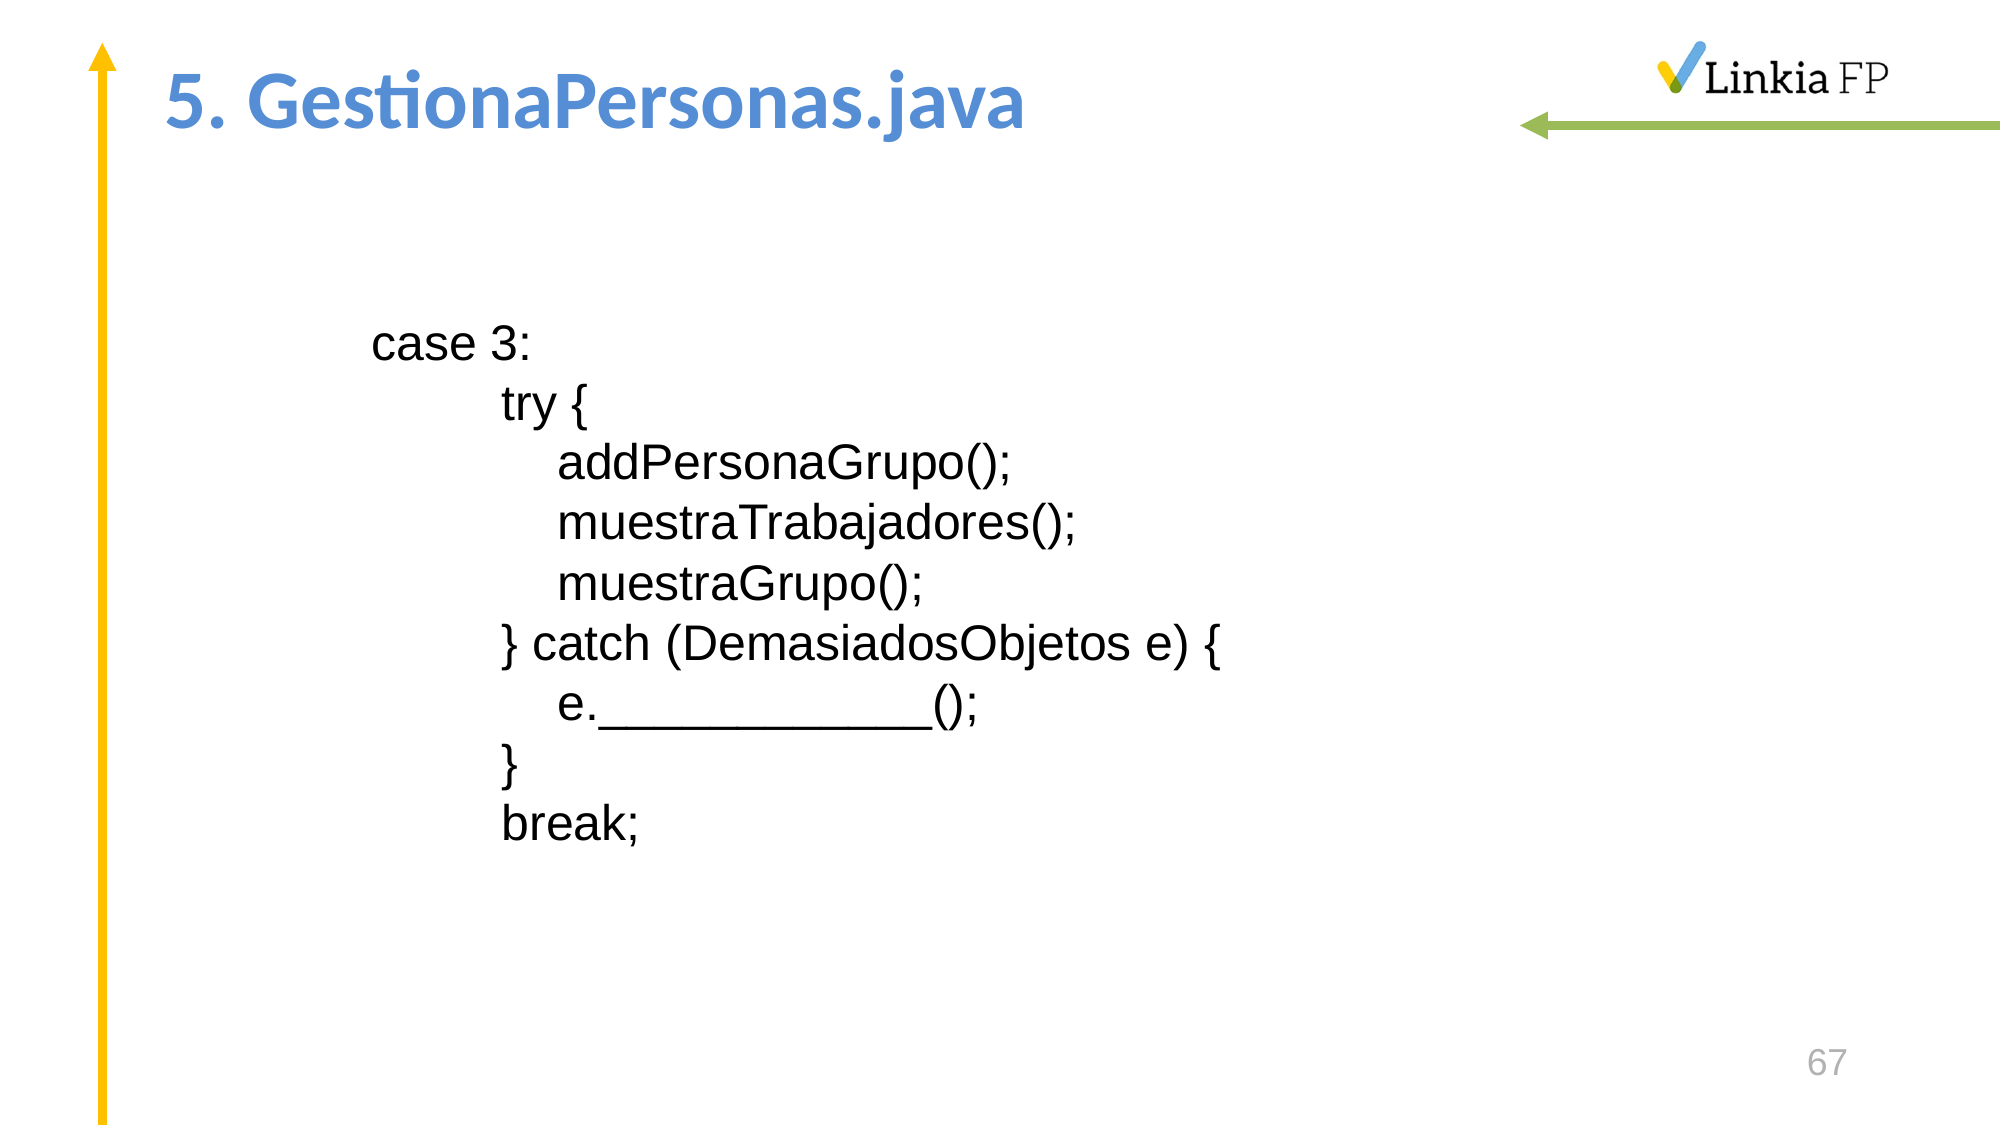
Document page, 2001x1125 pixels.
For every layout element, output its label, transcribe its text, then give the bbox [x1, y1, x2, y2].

slide_number 67 [1413, 1030, 1864, 1091]
title 5. GestionaPersonas.java [149, 30, 1957, 160]
text_box case 3: try { addPersonaGrupo(); muestraTrabajadores(); muestraGrupo(); } catch (DemasiadosObjetos e) { e.____________(); } break; [206, 302, 1900, 918]
